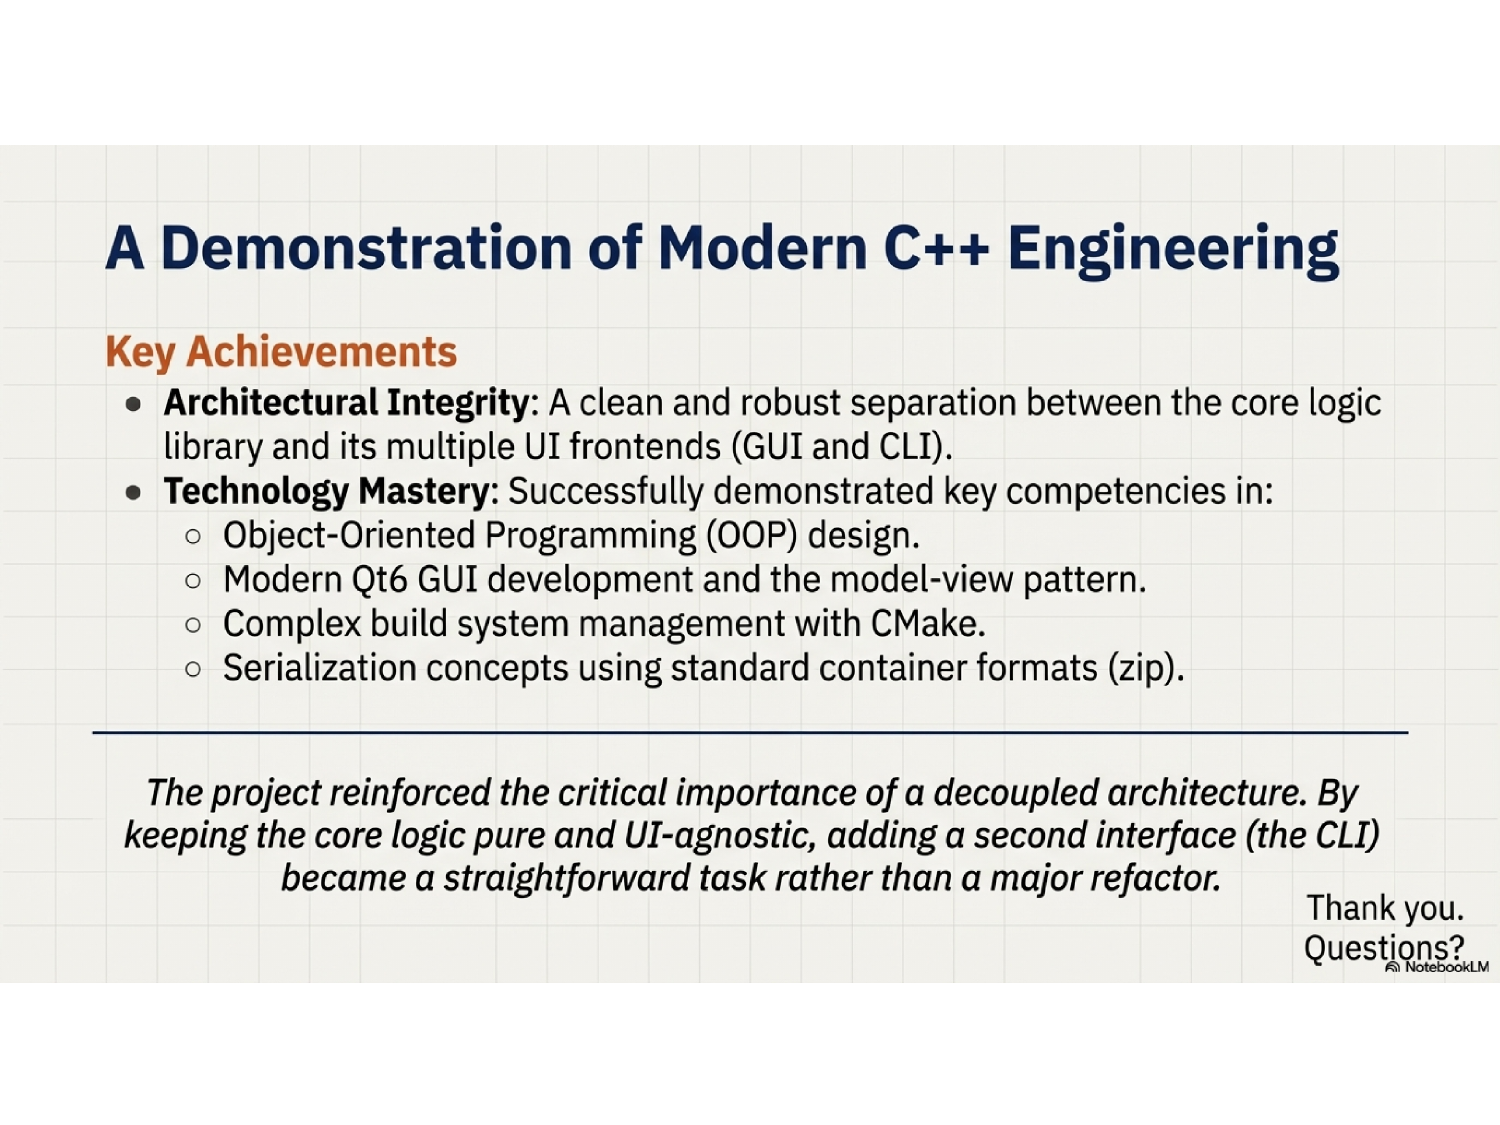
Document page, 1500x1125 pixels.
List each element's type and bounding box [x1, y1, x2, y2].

picture [0, 145, 1500, 984]
